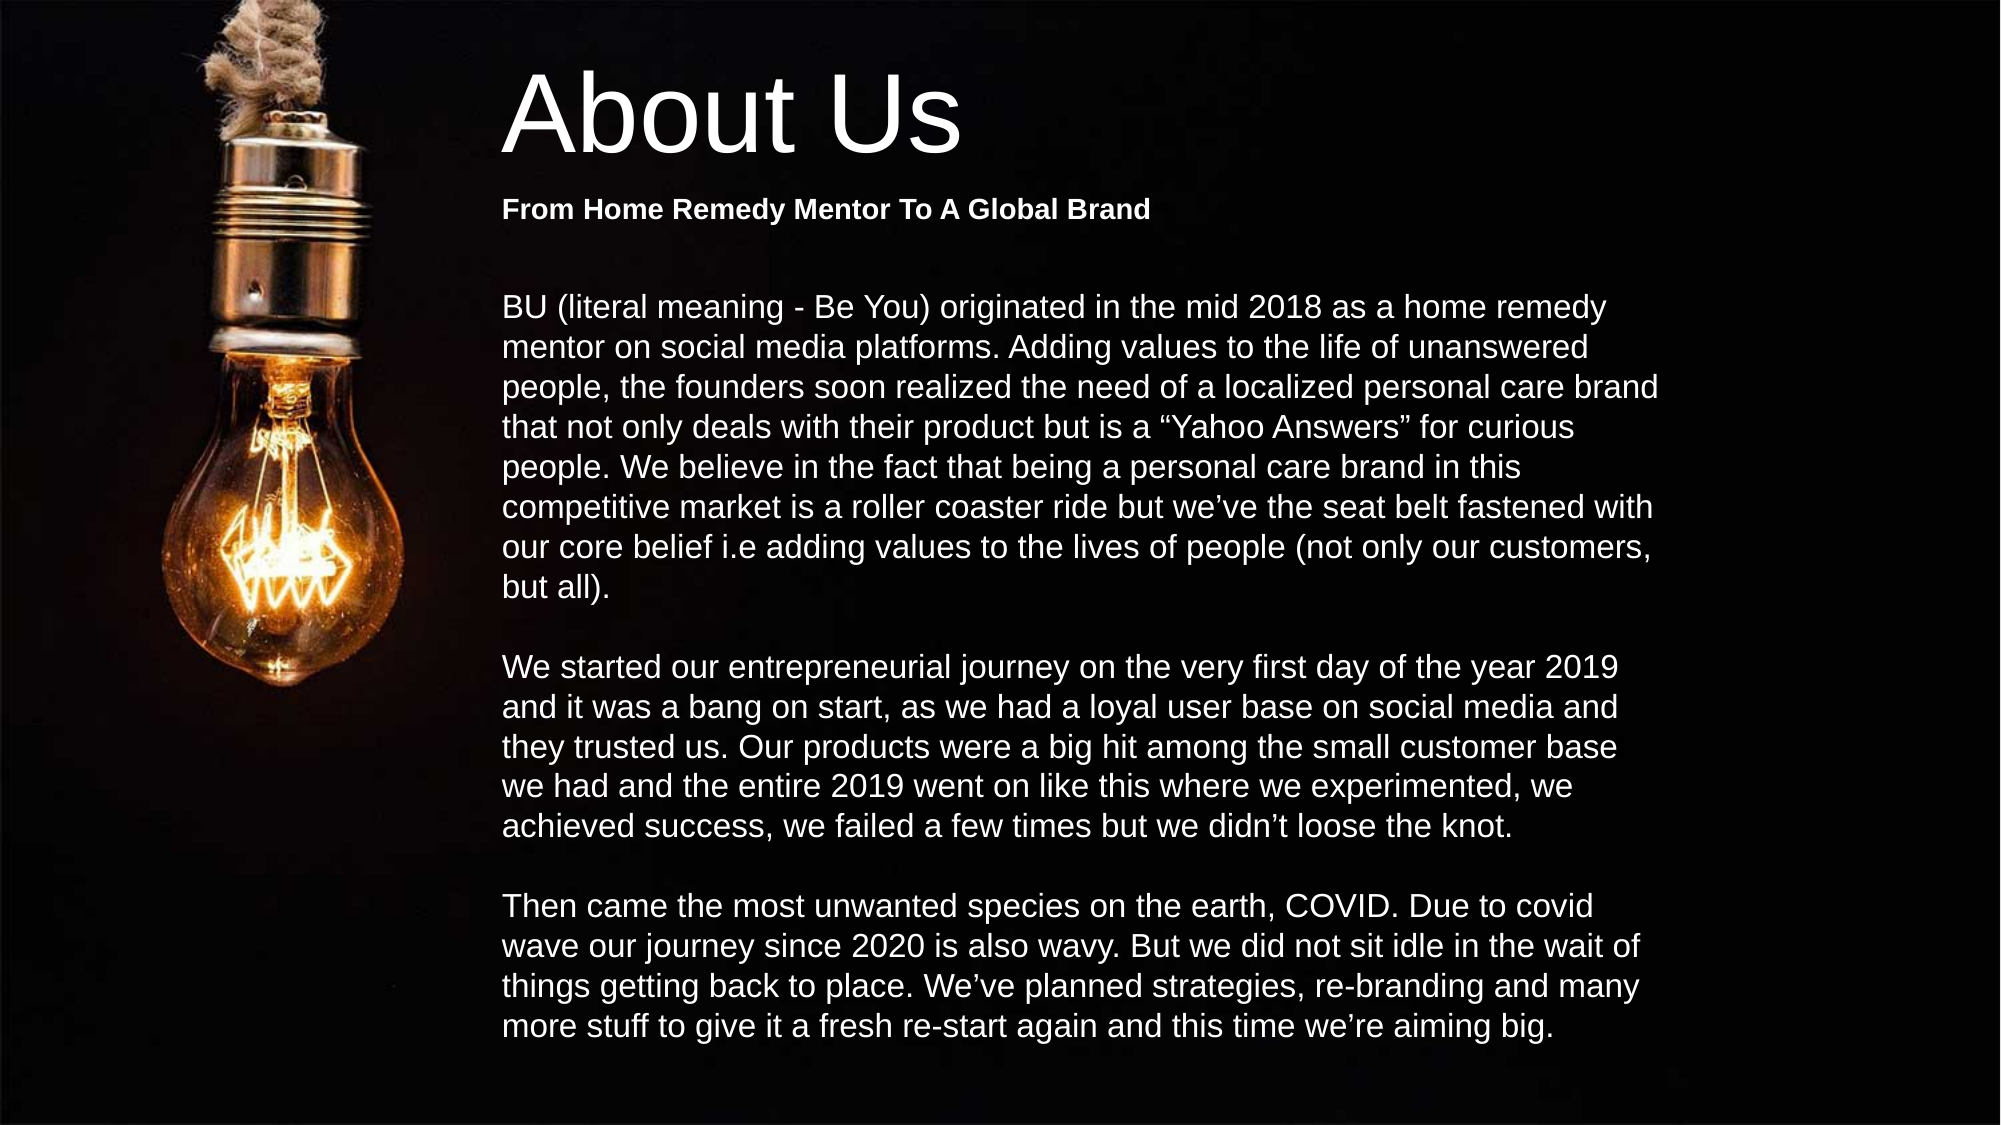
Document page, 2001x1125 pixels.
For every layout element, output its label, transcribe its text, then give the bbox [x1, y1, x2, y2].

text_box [487, 183, 1681, 1061]
picture [0, 0, 2001, 1125]
text_box About Us [487, 32, 1298, 183]
